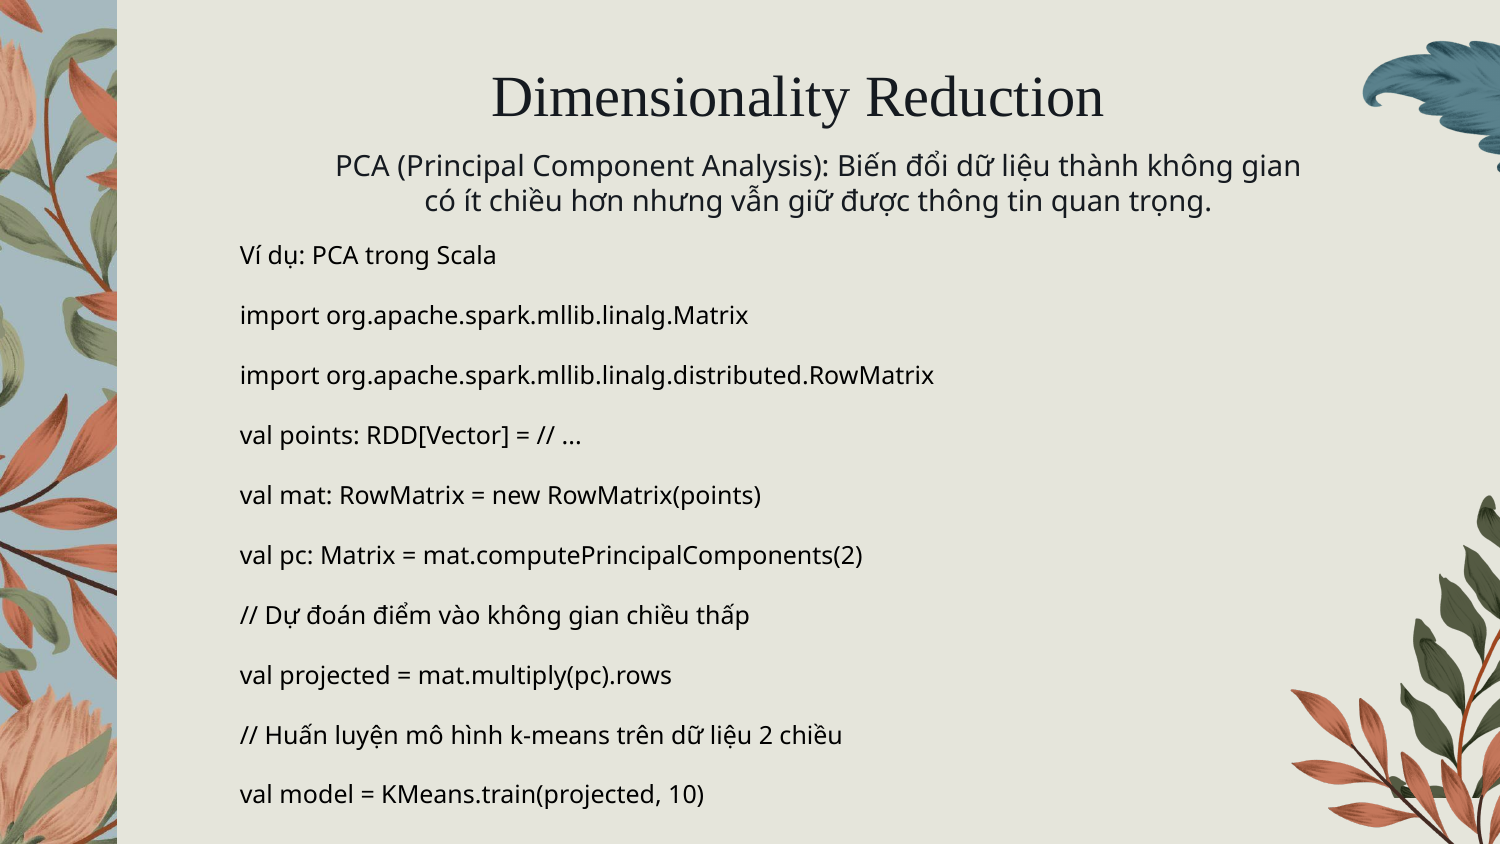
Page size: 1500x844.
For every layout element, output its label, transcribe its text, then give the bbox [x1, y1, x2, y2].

picture [1255, 475, 1500, 844]
text_box Dimensionality Reduction [476, 42, 1161, 137]
picture [0, 0, 117, 844]
text_box Ví dụ: PCA trong Scala import org.apache.spark.mllib.linalg.Matrix import org.apache.spark.mllib.linalg.distributed.RowMatrix val points: RDD[Vector] = // ... val mat: RowMatrix = new RowMatrix(points) val pc: Matrix = mat.computePrincipalComponents(2) // Dự đoán điểm vào không gian chiều thấp val projected = mat.multiply(pc).rows // Huấn luyện mô hình k-means trên dữ liệu 2 chiều val model = KMeans.train(projected, 10) [225, 232, 1225, 817]
picture [1363, 41, 1500, 202]
subtitle PCA (Principal Component Analysis): Biến đổi dữ liệu thành không gian có ít chiều hơn nhưng vẫn giữ được thông tin quan trọng. [303, 105, 1335, 233]
